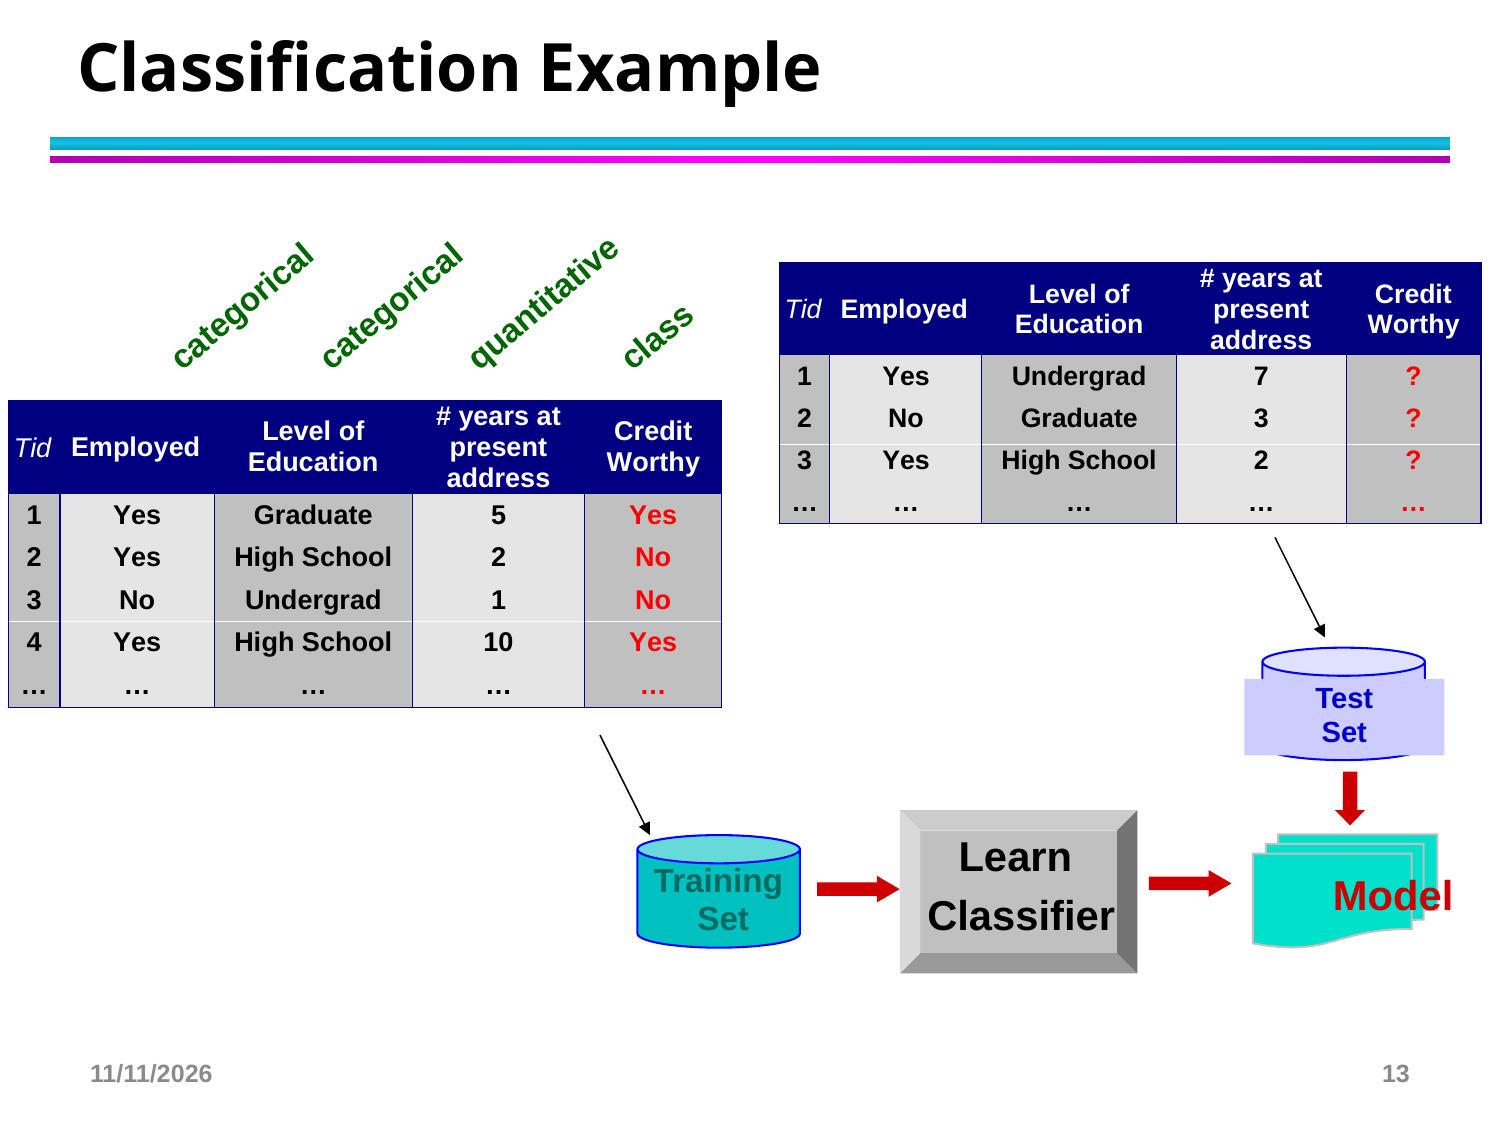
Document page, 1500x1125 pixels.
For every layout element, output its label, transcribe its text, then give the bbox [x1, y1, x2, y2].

text_box [818, 877, 898, 901]
text_box quantitative [398, 174, 685, 398]
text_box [0, 399, 729, 722]
text_box class [551, 241, 760, 398]
title Classification Example [62, 24, 1421, 113]
slide_number 13 [1074, 1042, 1425, 1103]
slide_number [75, 1042, 425, 1103]
text_box Learn Classifier [856, 822, 1187, 946]
text_box [899, 946, 1138, 974]
text_box Training Set [582, 859, 856, 945]
text_box [1337, 772, 1363, 824]
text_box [770, 262, 1488, 580]
text_box [599, 735, 650, 836]
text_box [1262, 647, 1426, 761]
text_box [1300, 588, 1325, 638]
text_box [1149, 871, 1230, 895]
text_box [637, 835, 800, 859]
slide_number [902, 811, 1135, 822]
text_box categorical [250, 181, 529, 398]
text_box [1252, 834, 1438, 948]
text_box categorical [101, 181, 380, 398]
